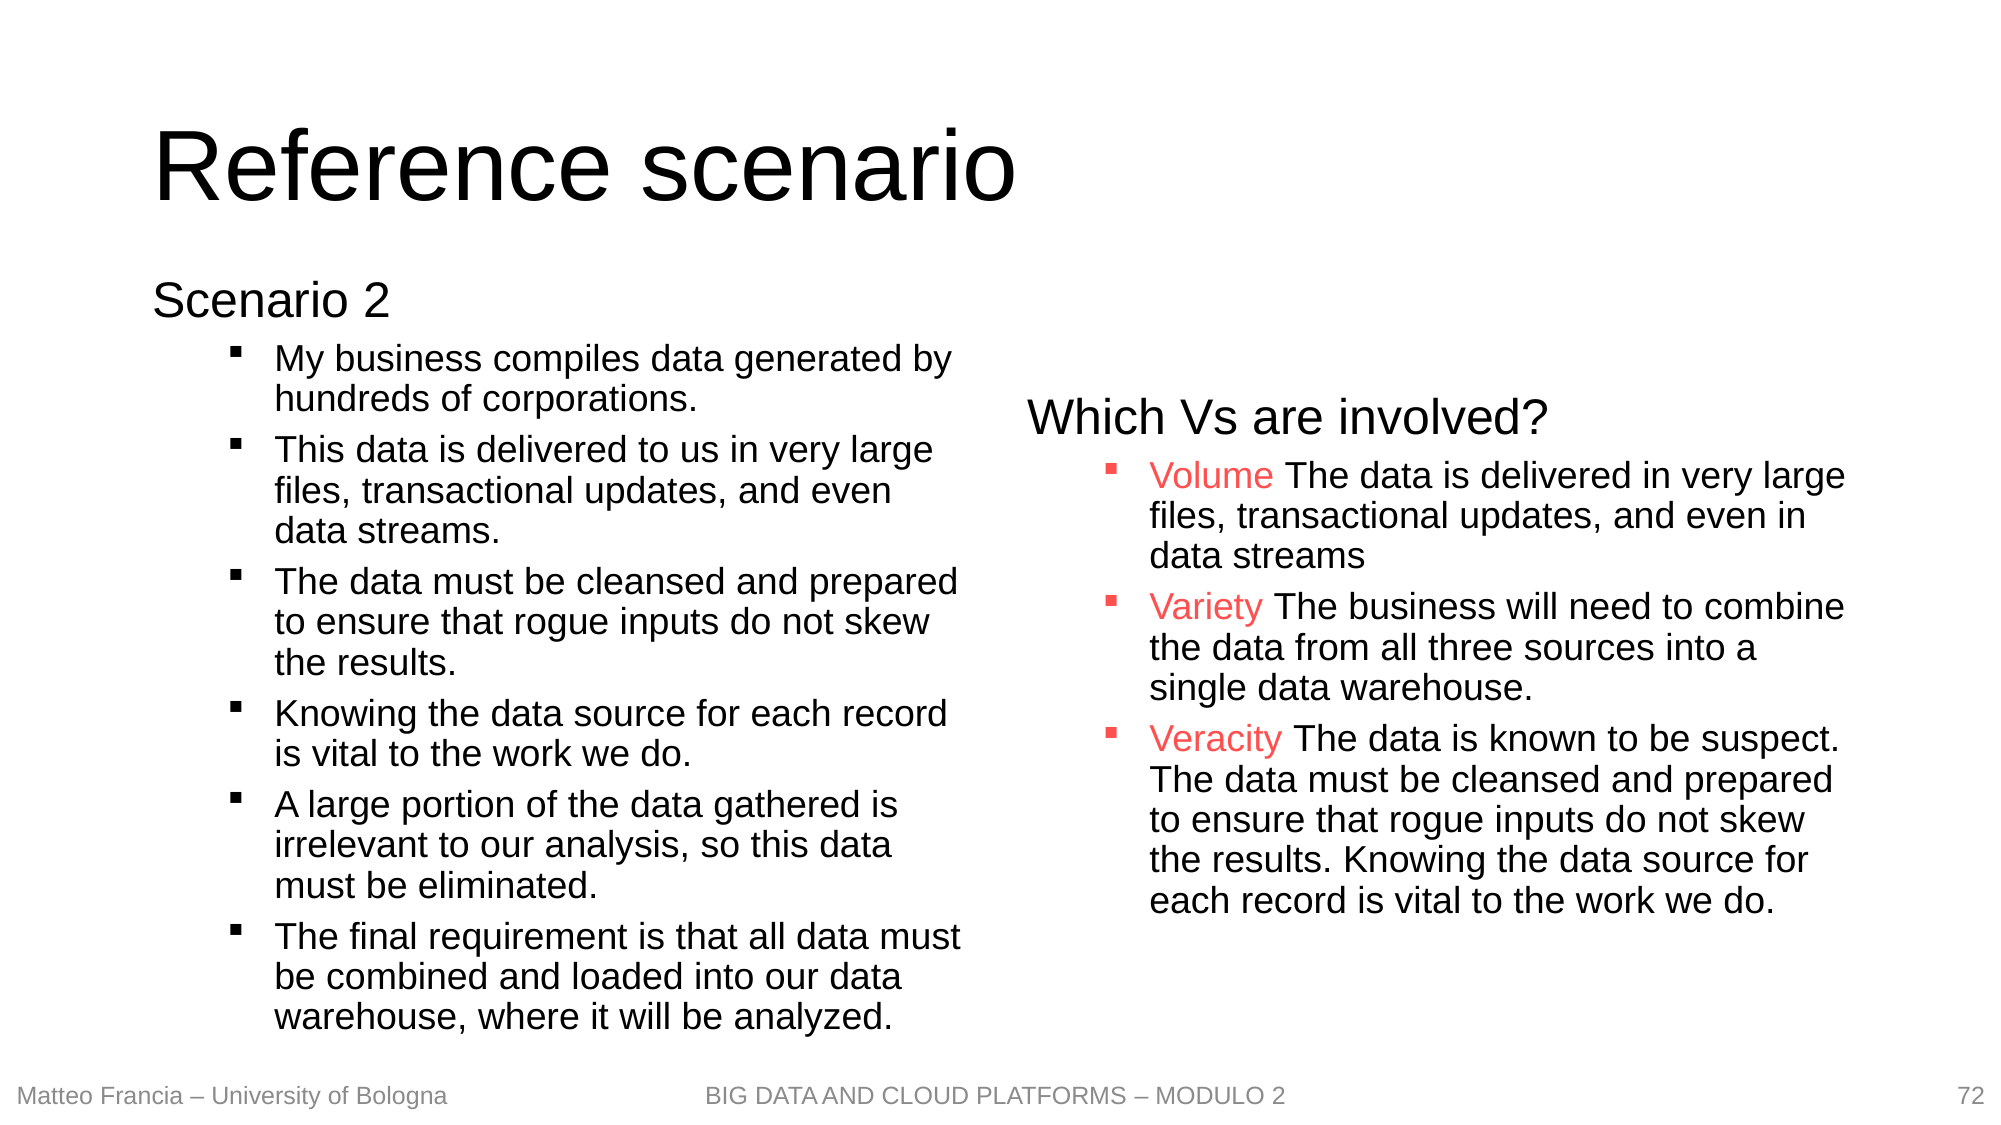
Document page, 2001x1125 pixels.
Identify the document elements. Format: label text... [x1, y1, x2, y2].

title Reference scenario [137, 59, 1863, 278]
list Which Vs are involved? Volume The data is delivered in very large files, transactional updates, and even in data streams Variety The business will need to combine the data from all three sources into a single data warehouse. Veracity The data is known to be suspect. The data must be cleansed and prepared to ensure that rogue inputs do not skew the results. Knowing the data source for each record is vital to the work we do. [1012, 299, 1863, 1014]
list Scenario 2 My business compiles data generated by hundreds of corporations. This data is delivered to us in very large files, transactional updates, and even data streams. The data must be cleansed and prepared to ensure that rogue inputs do not skew the results. Knowing the data source for each record is vital to the work we do. A large portion of the data gathered is irrelevant to our analysis, so this data must be eliminated. The final requirement is that all data must be combined and loaded into our data warehouse, where it will be analyzed. [137, 299, 988, 1014]
footer Matteo Francia – University of Bologna [0, 1065, 466, 1125]
slide_number 72 [1550, 1065, 2000, 1125]
